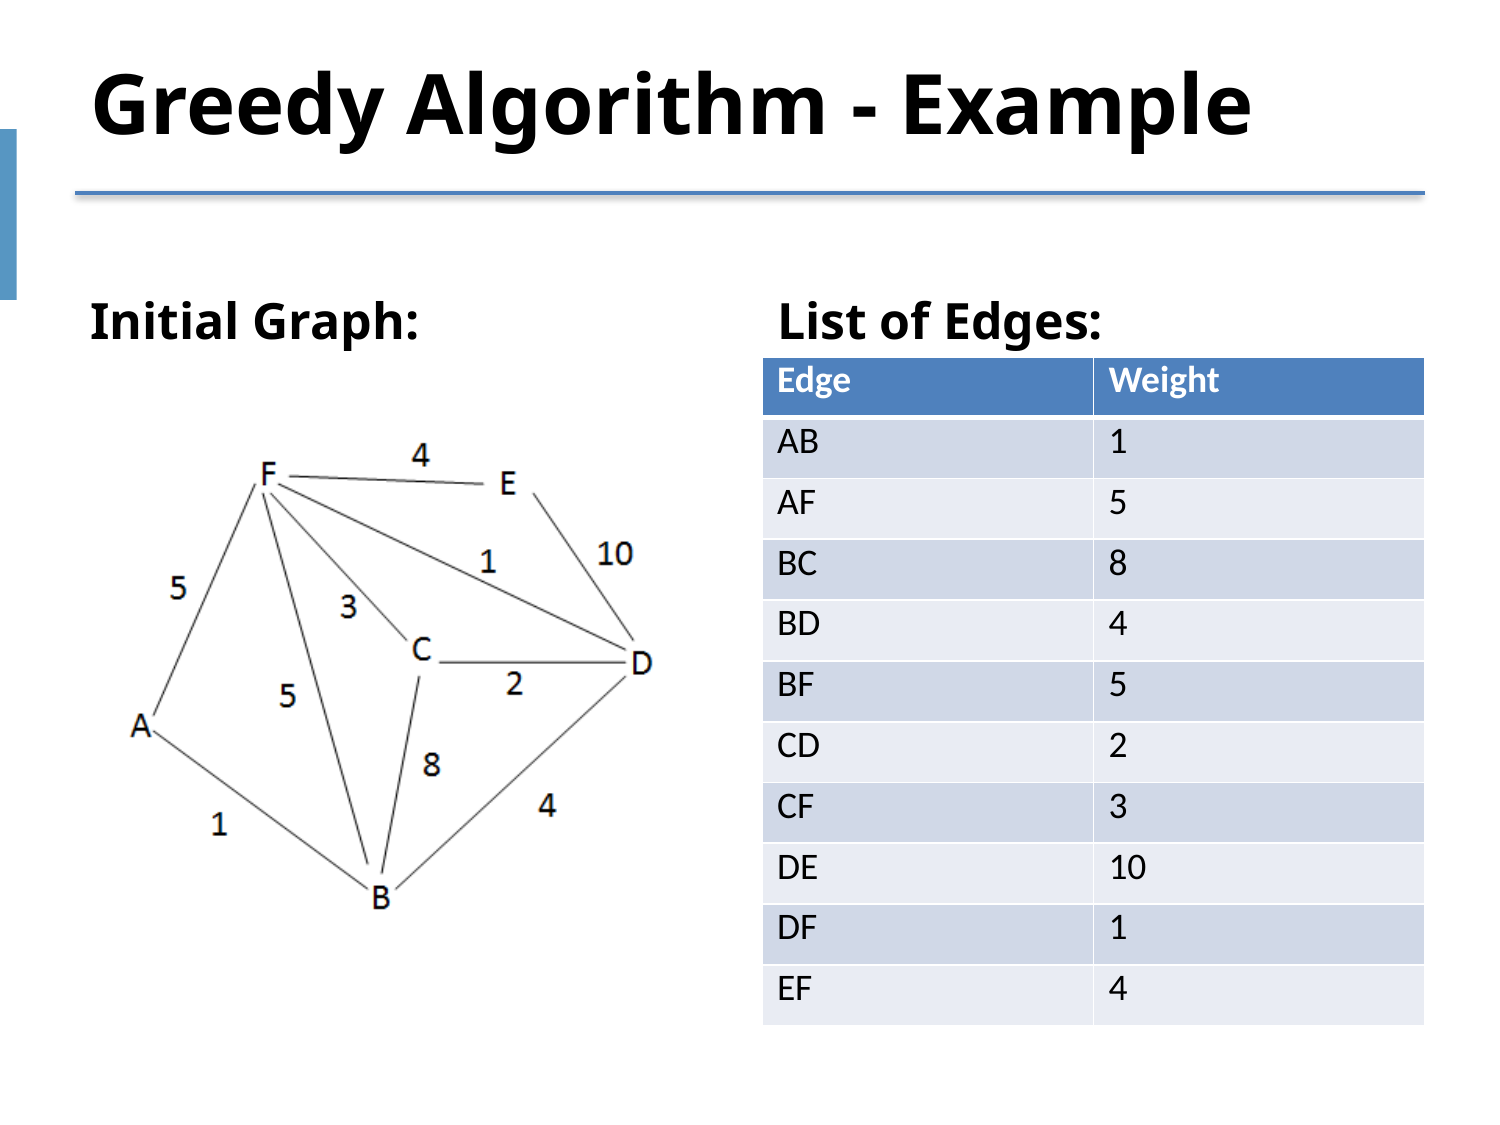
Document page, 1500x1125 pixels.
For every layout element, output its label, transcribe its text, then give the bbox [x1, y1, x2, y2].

table_cell EF [763, 966, 1093, 1025]
list List of Edges: [761, 251, 1425, 356]
table_cell BD [763, 601, 1093, 660]
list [88, 434, 694, 926]
table_cell DF [763, 905, 1093, 964]
table_header Edge [763, 358, 1093, 415]
table_cell 2 [1094, 723, 1424, 782]
list Initial Graph: [75, 251, 738, 357]
table_cell DE [763, 844, 1093, 903]
table_cell 5 [1094, 662, 1424, 721]
table_cell 10 [1094, 844, 1424, 903]
title Greedy Algorithm - Example [75, 45, 1425, 157]
table_header Weight [1094, 358, 1424, 415]
table_cell CD [763, 723, 1093, 782]
table_cell 3 [1094, 783, 1424, 842]
table_cell BF [763, 662, 1093, 721]
table_cell 8 [1094, 540, 1424, 599]
table_cell 4 [1094, 601, 1424, 660]
table_cell BC [763, 540, 1093, 599]
table_cell 4 [1094, 966, 1424, 1025]
table_cell CF [763, 783, 1093, 842]
table_cell 1 [1094, 905, 1424, 964]
table_cell 1 [1094, 420, 1424, 478]
table_cell AB [763, 420, 1093, 478]
table_cell 5 [1094, 479, 1424, 538]
table_cell AF [763, 479, 1093, 538]
